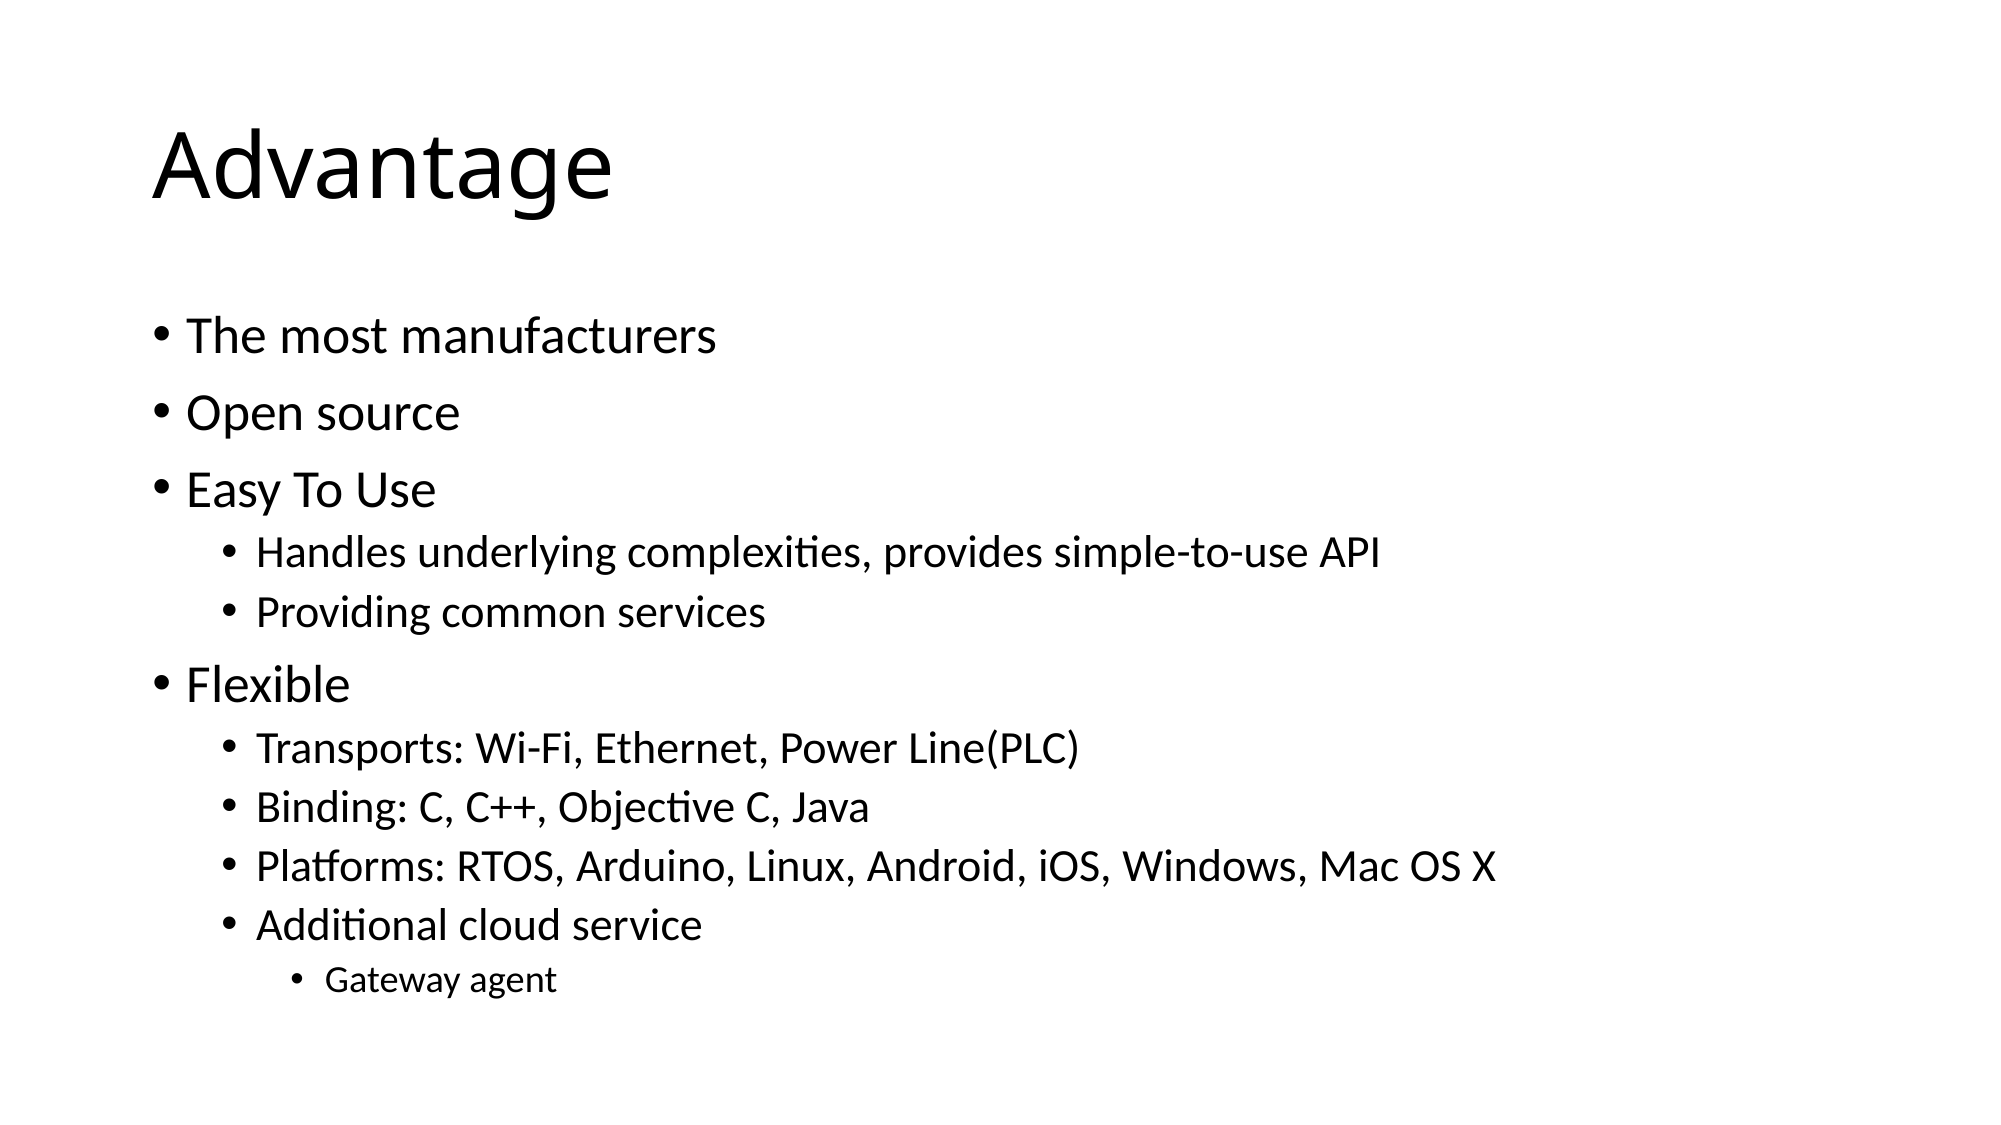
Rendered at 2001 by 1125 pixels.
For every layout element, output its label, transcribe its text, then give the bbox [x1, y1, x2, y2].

list The most manufacturers Open source Easy To Use Handles underlying complexities, provides simple-to-use API Providing common services Flexible Transports: Wi-Fi, Ethernet, Power Line(PLC) Binding: C, C++, Objective C, Java Platforms: RTOS, Arduino, Linux, Android, iOS, Windows, Mac OS X Additional cloud service Gateway agent [137, 299, 1863, 1014]
title Advantage [137, 59, 1863, 278]
